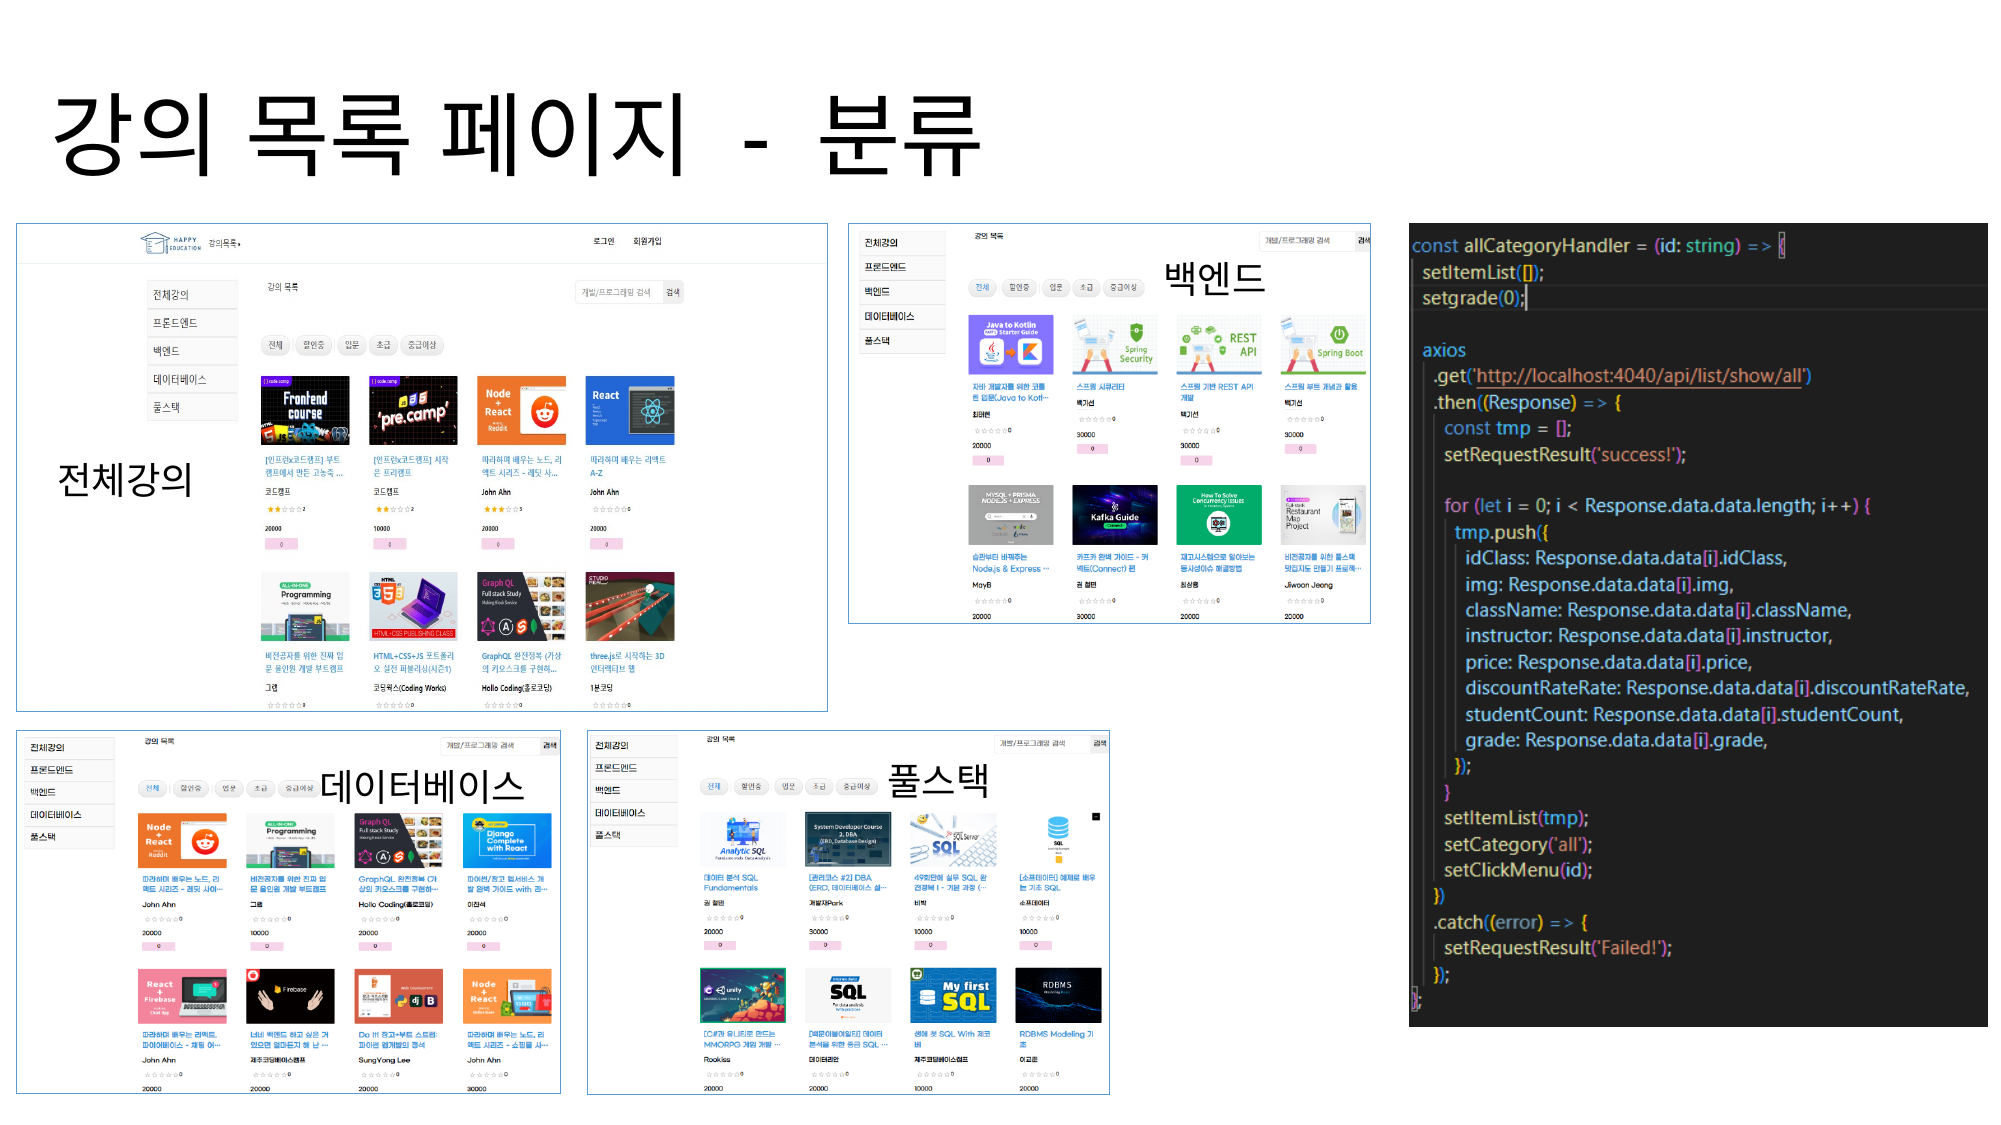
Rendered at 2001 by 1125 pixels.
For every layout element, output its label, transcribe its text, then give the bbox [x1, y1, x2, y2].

picture [587, 730, 1110, 1095]
picture [848, 223, 1371, 624]
picture [1409, 223, 1988, 1027]
title 강의 목록 페이지 - 분류 [35, 31, 1060, 249]
picture [16, 730, 561, 1094]
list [16, 223, 828, 712]
